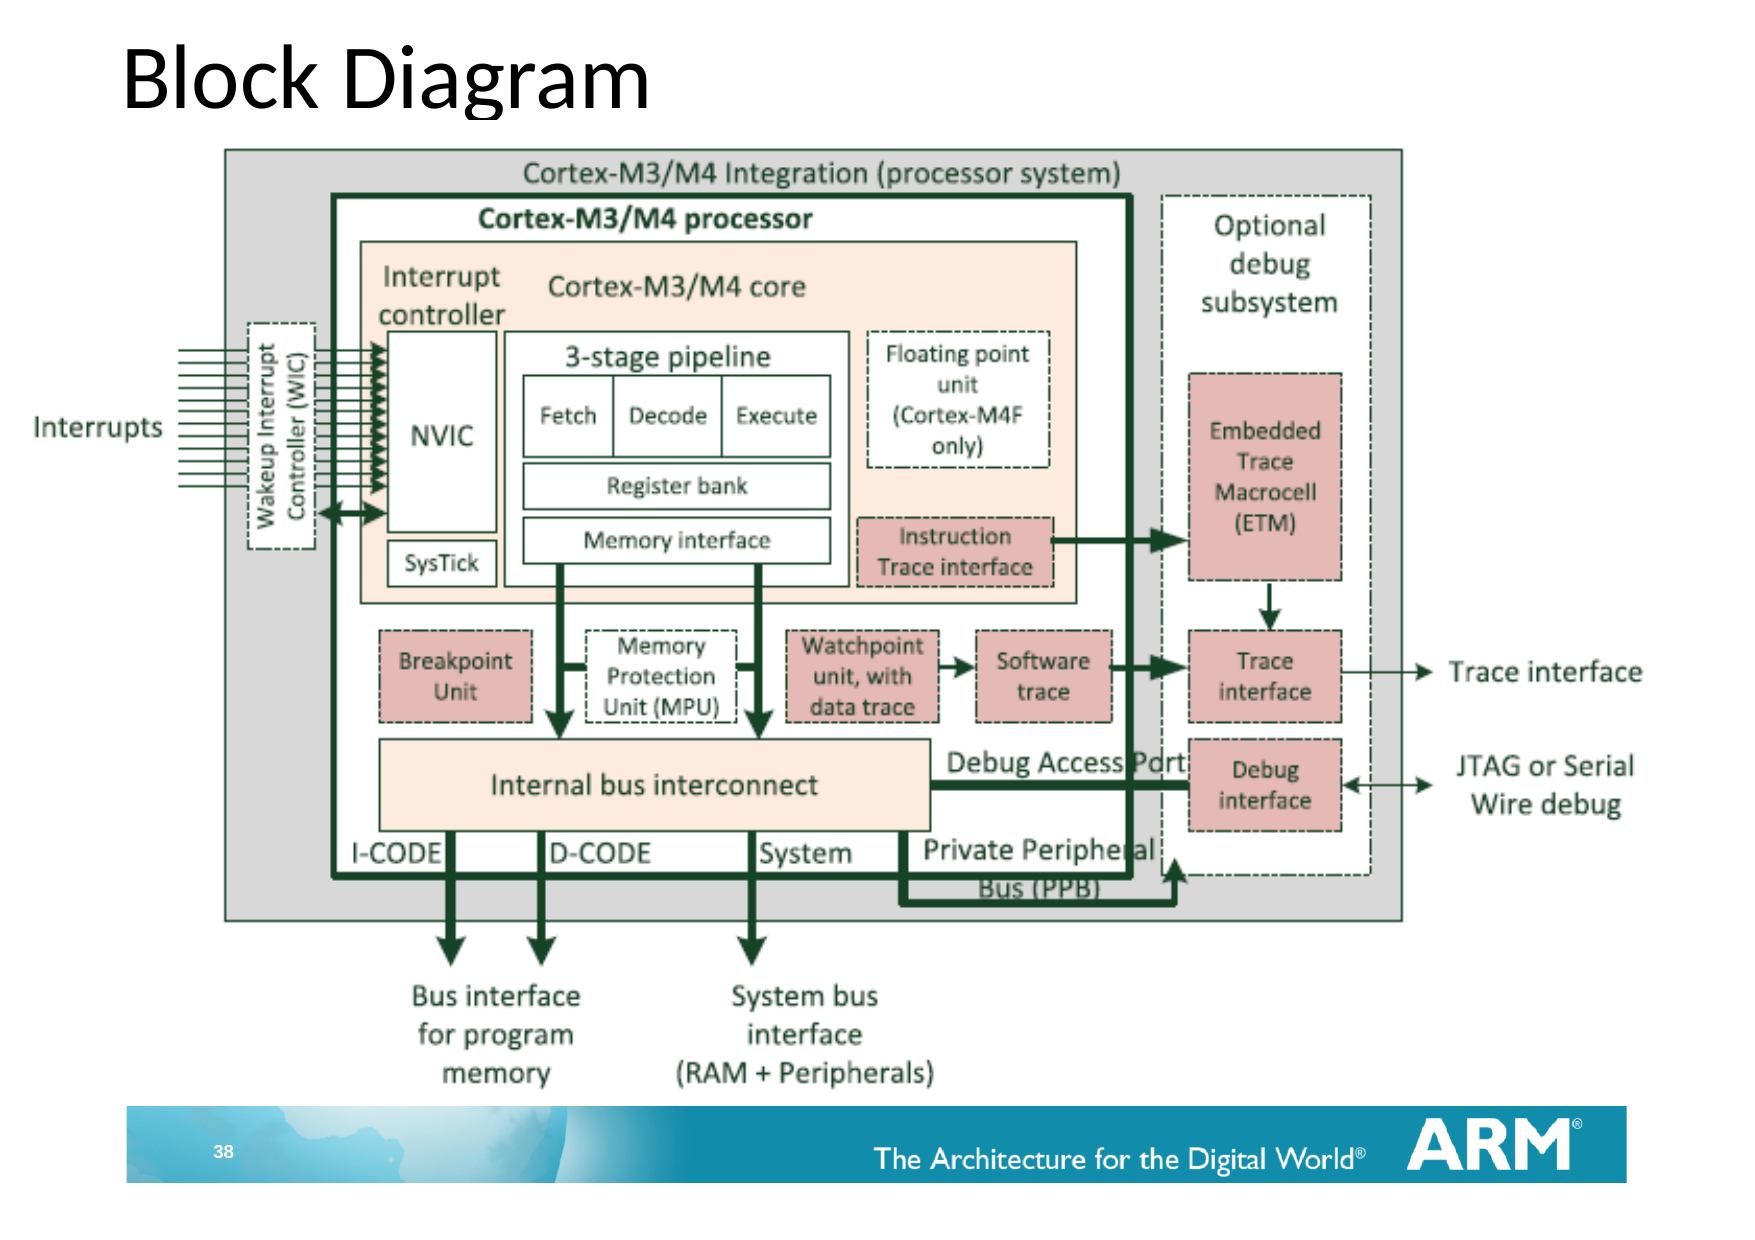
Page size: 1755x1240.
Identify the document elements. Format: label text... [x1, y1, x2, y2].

picture [126, 1106, 1627, 1183]
slide_number 38 [198, 1139, 287, 1187]
title Block Diagram [121, 29, 1529, 118]
picture [14, 120, 1656, 1092]
